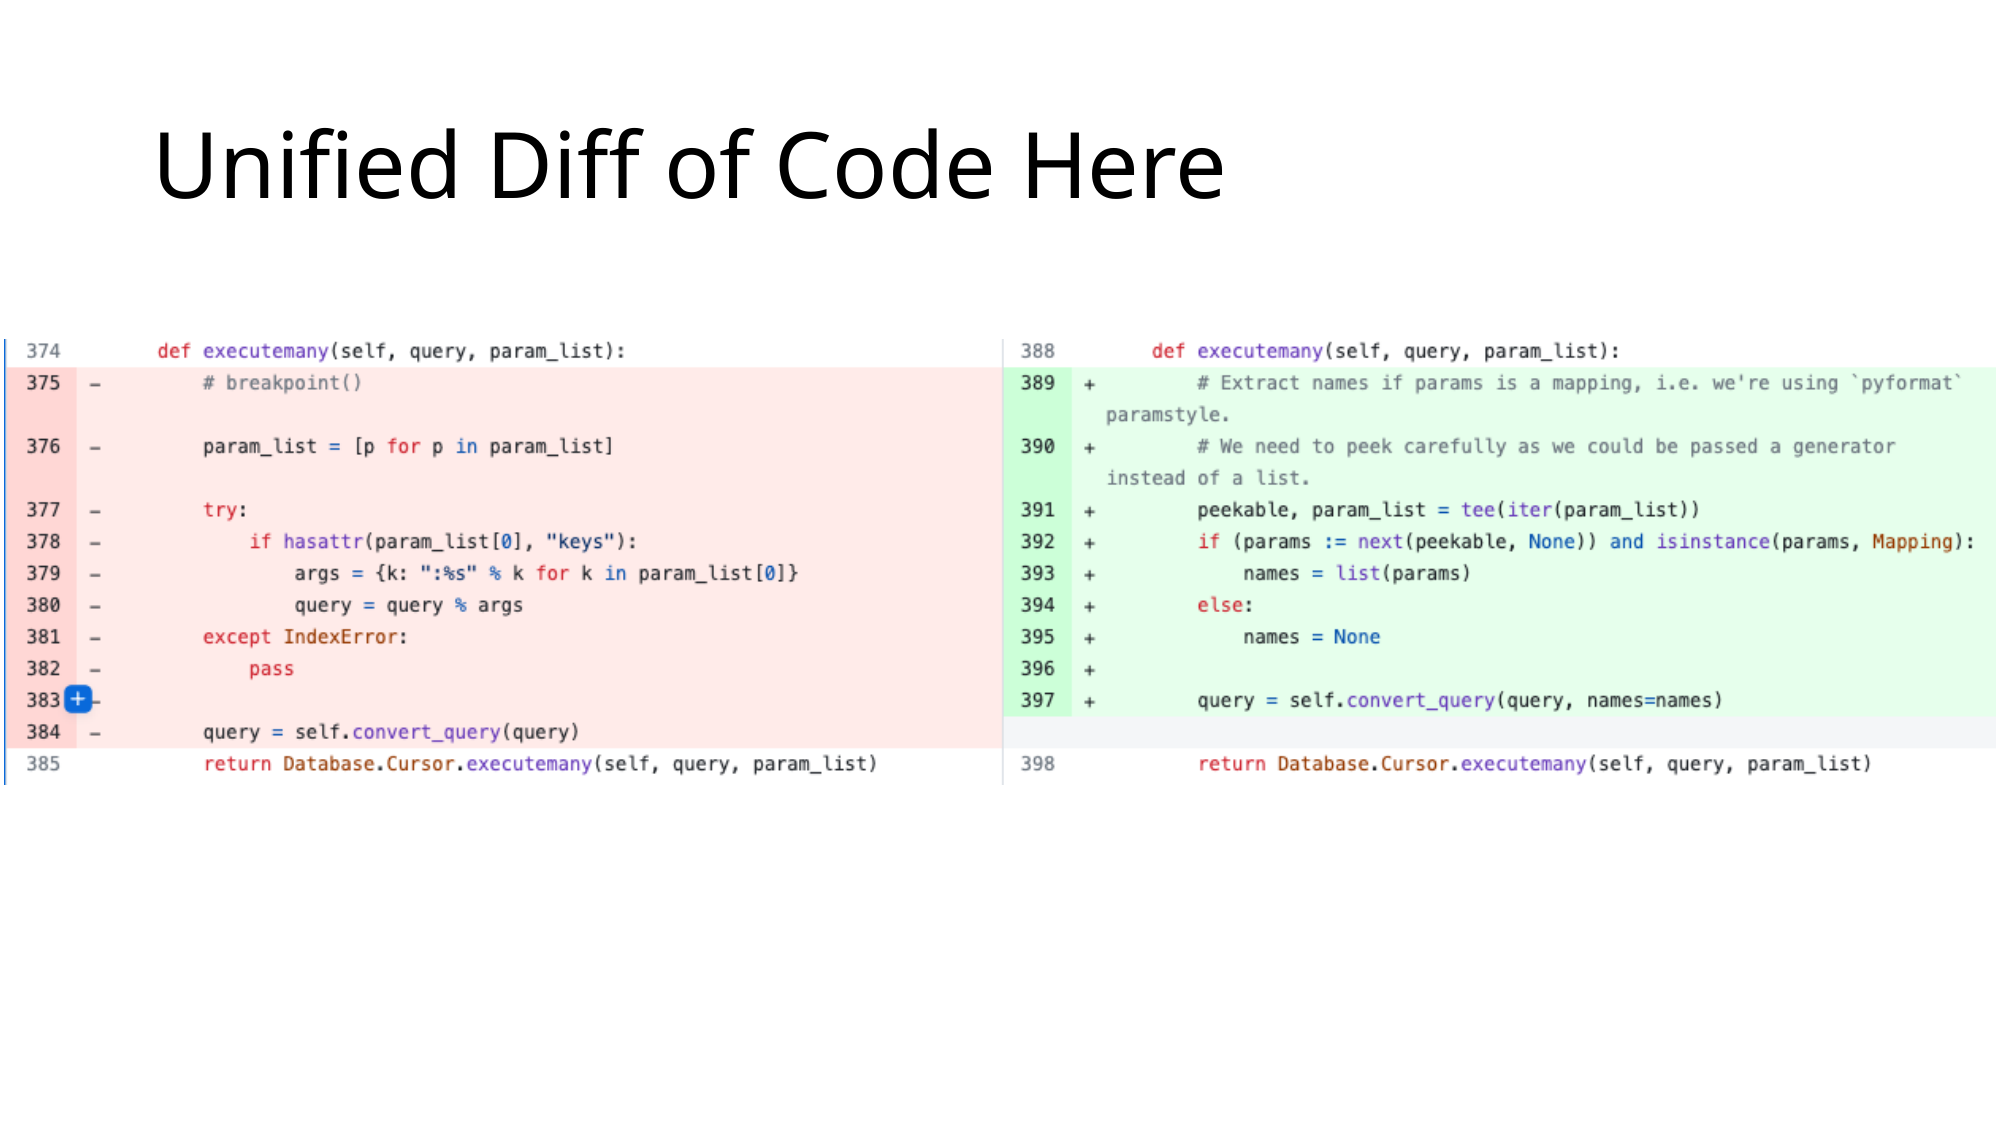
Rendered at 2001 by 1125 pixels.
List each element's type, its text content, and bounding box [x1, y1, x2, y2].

title Unified Diff of Code Here [137, 59, 1863, 278]
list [4, 339, 1996, 786]
